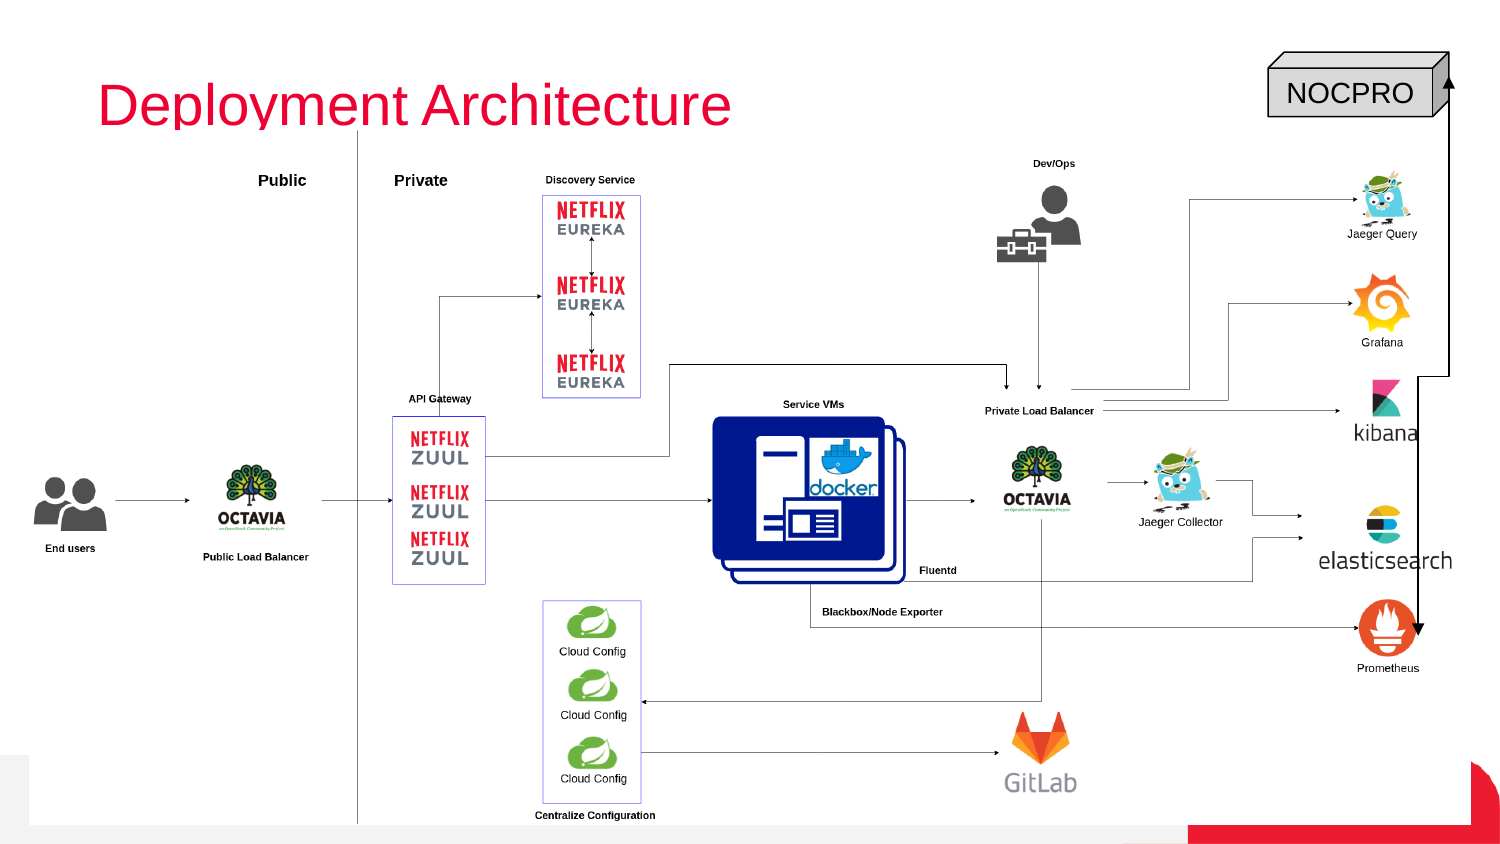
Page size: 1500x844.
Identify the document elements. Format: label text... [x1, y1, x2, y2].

text_box Deployment Architecture [82, 59, 1118, 128]
picture [0, 130, 1500, 844]
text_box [1153, 340, 1500, 372]
text_box NOCPRO [1268, 52, 1449, 117]
